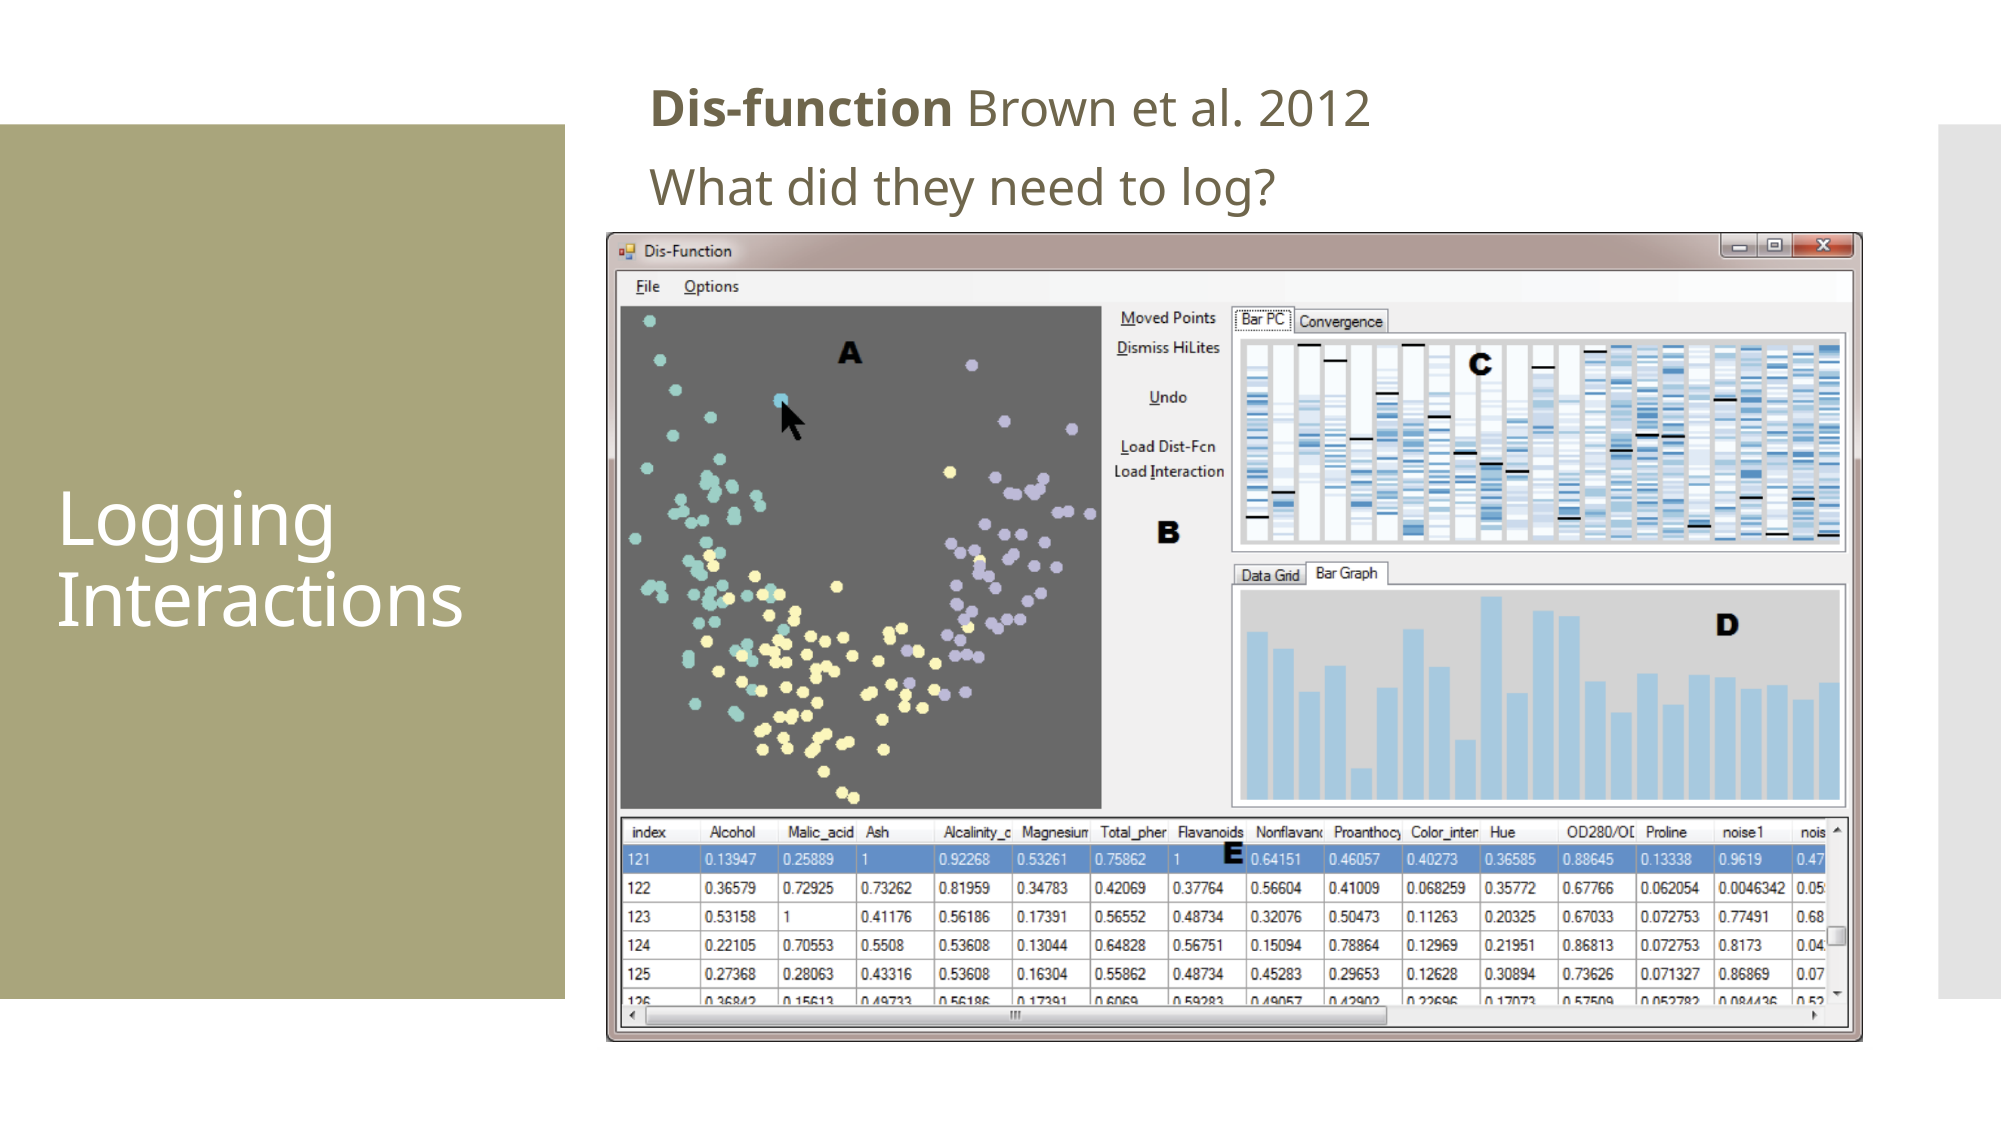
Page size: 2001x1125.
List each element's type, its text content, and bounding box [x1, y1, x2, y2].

title Logging Interactions [41, 184, 525, 940]
picture [596, 224, 1873, 1050]
list Dis-function Brown et al. 2012 What did they need to log? [634, 75, 1835, 224]
